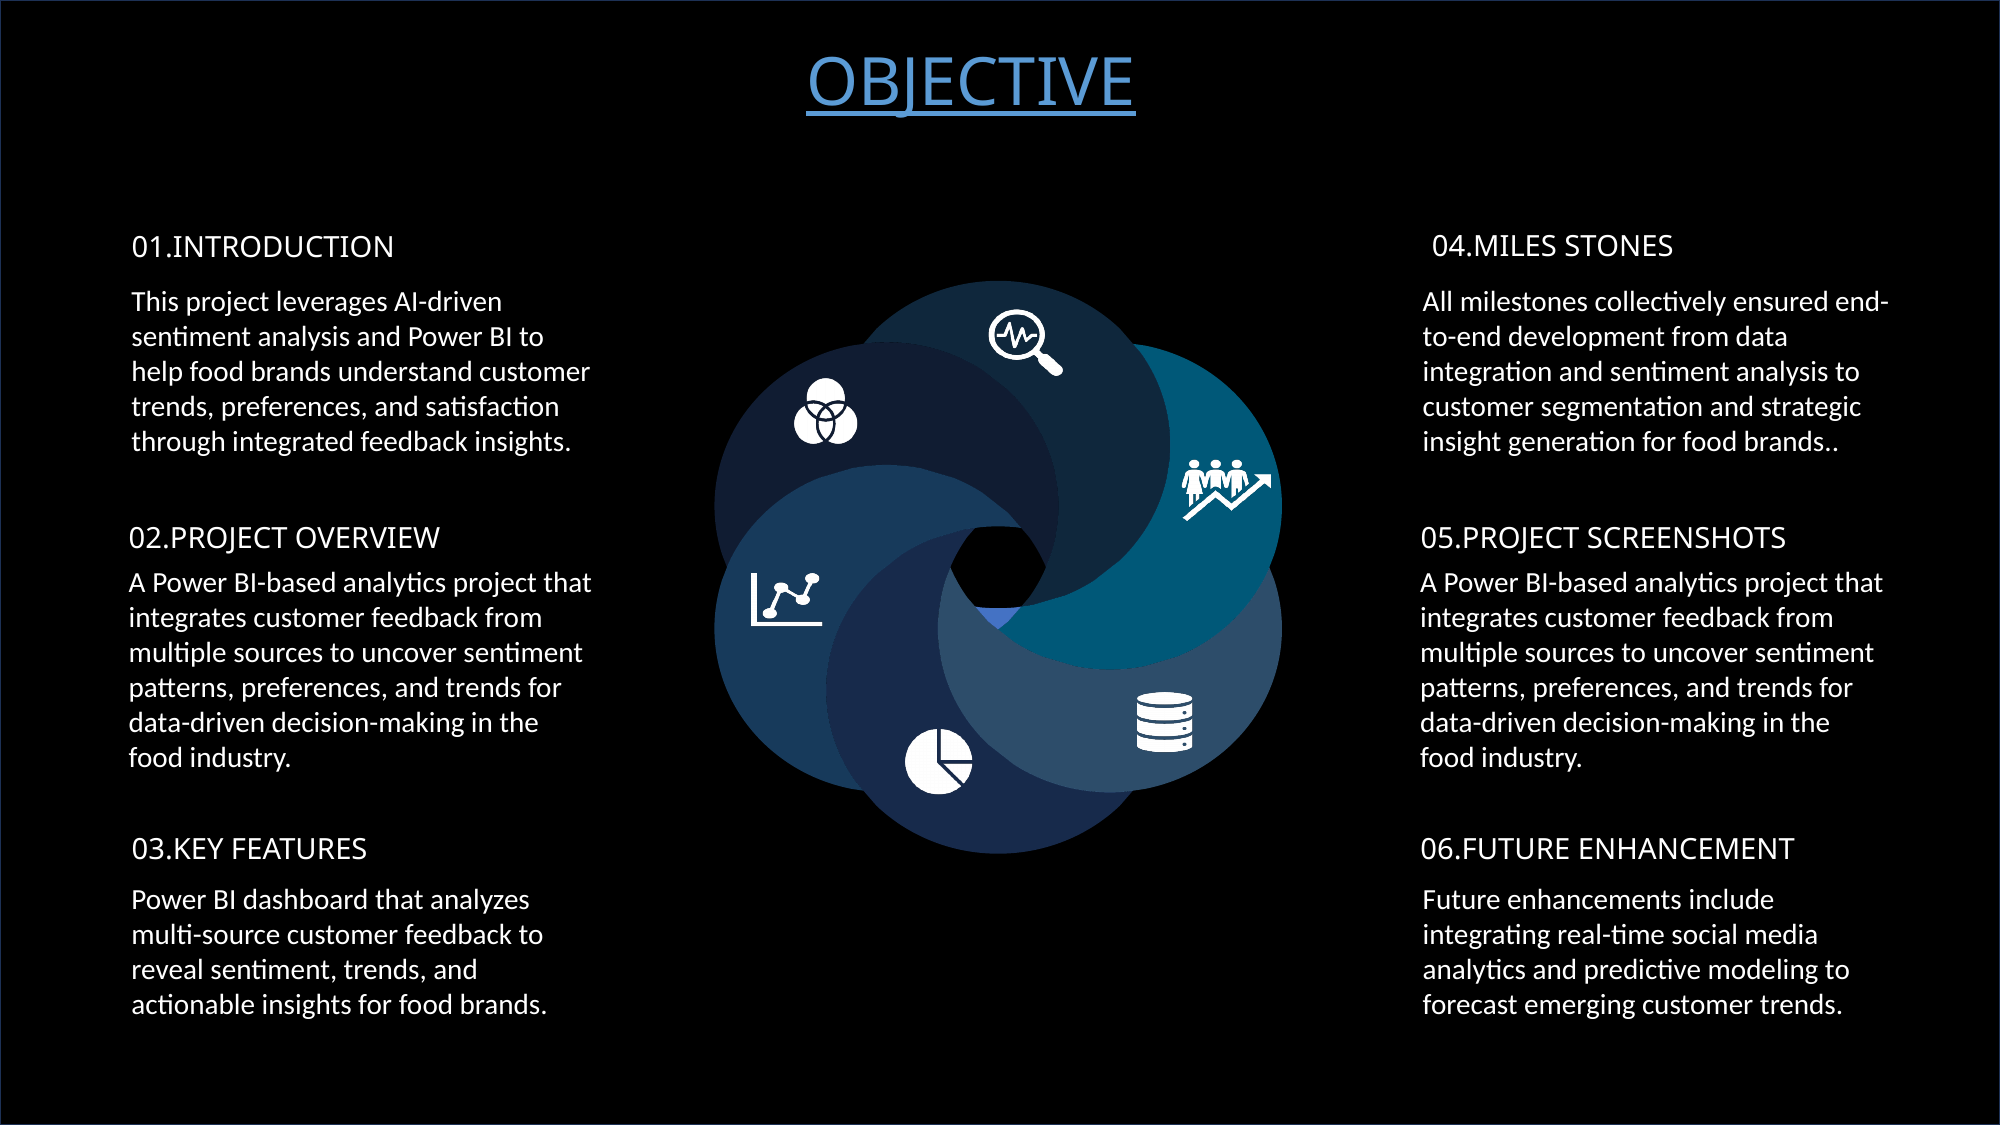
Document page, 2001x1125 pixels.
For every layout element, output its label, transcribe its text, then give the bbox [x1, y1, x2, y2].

text_box A Power BI-based analytics project that integrates customer feedback from multiple sources to uncover sentiment patterns, preferences, and trends for data-driven decision-making in the food industry. [1405, 556, 1905, 781]
text_box All milestones collectively ensured end-to-end development from data integration and sentiment analysis to customer segmentation and strategic insight generation for food brands.. [1407, 274, 1907, 465]
picture [1182, 460, 1248, 504]
picture [981, 302, 1070, 383]
text_box 05.PROJECT SCREENSHOTS [1405, 511, 1946, 562]
picture [896, 719, 981, 803]
text_box Future enhancements include integrating real-time social media analytics and predictive modeling to forecast emerging customer trends. [1407, 873, 1907, 1028]
text_box A Power BI-based analytics project that integrates customer feedback from multiple sources to uncover sentiment patterns, preferences, and trends for data-driven decision-making in the food industry. [113, 556, 613, 781]
picture [1184, 475, 1270, 519]
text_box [714, 280, 1282, 854]
picture [1116, 684, 1212, 760]
text_box [0, 0, 2000, 1125]
picture [1272, 446, 1277, 460]
text_box 03.KEY FEATURES [116, 822, 478, 873]
text_box This project leverages AI-driven sentiment analysis and Power BI to help food brands understand customer trends, preferences, and satisfaction through integrated feedback insights. [116, 274, 616, 465]
picture [780, 363, 871, 458]
text_box Power BI dashboard that analyzes multi-source customer feedback to reveal sentiment, trends, and actionable insights for food brands. [116, 873, 616, 1028]
text_box 02.PROJECT OVERVIEW [113, 511, 538, 556]
picture [736, 562, 836, 636]
text_box OBJECTIVE [791, 31, 1335, 127]
text_box 04.MILES STONES [1417, 220, 1779, 271]
text_box 06.FUTURE ENHANCEMENT [1405, 822, 1899, 873]
text_box 01.INTRODUCTION [116, 221, 478, 271]
